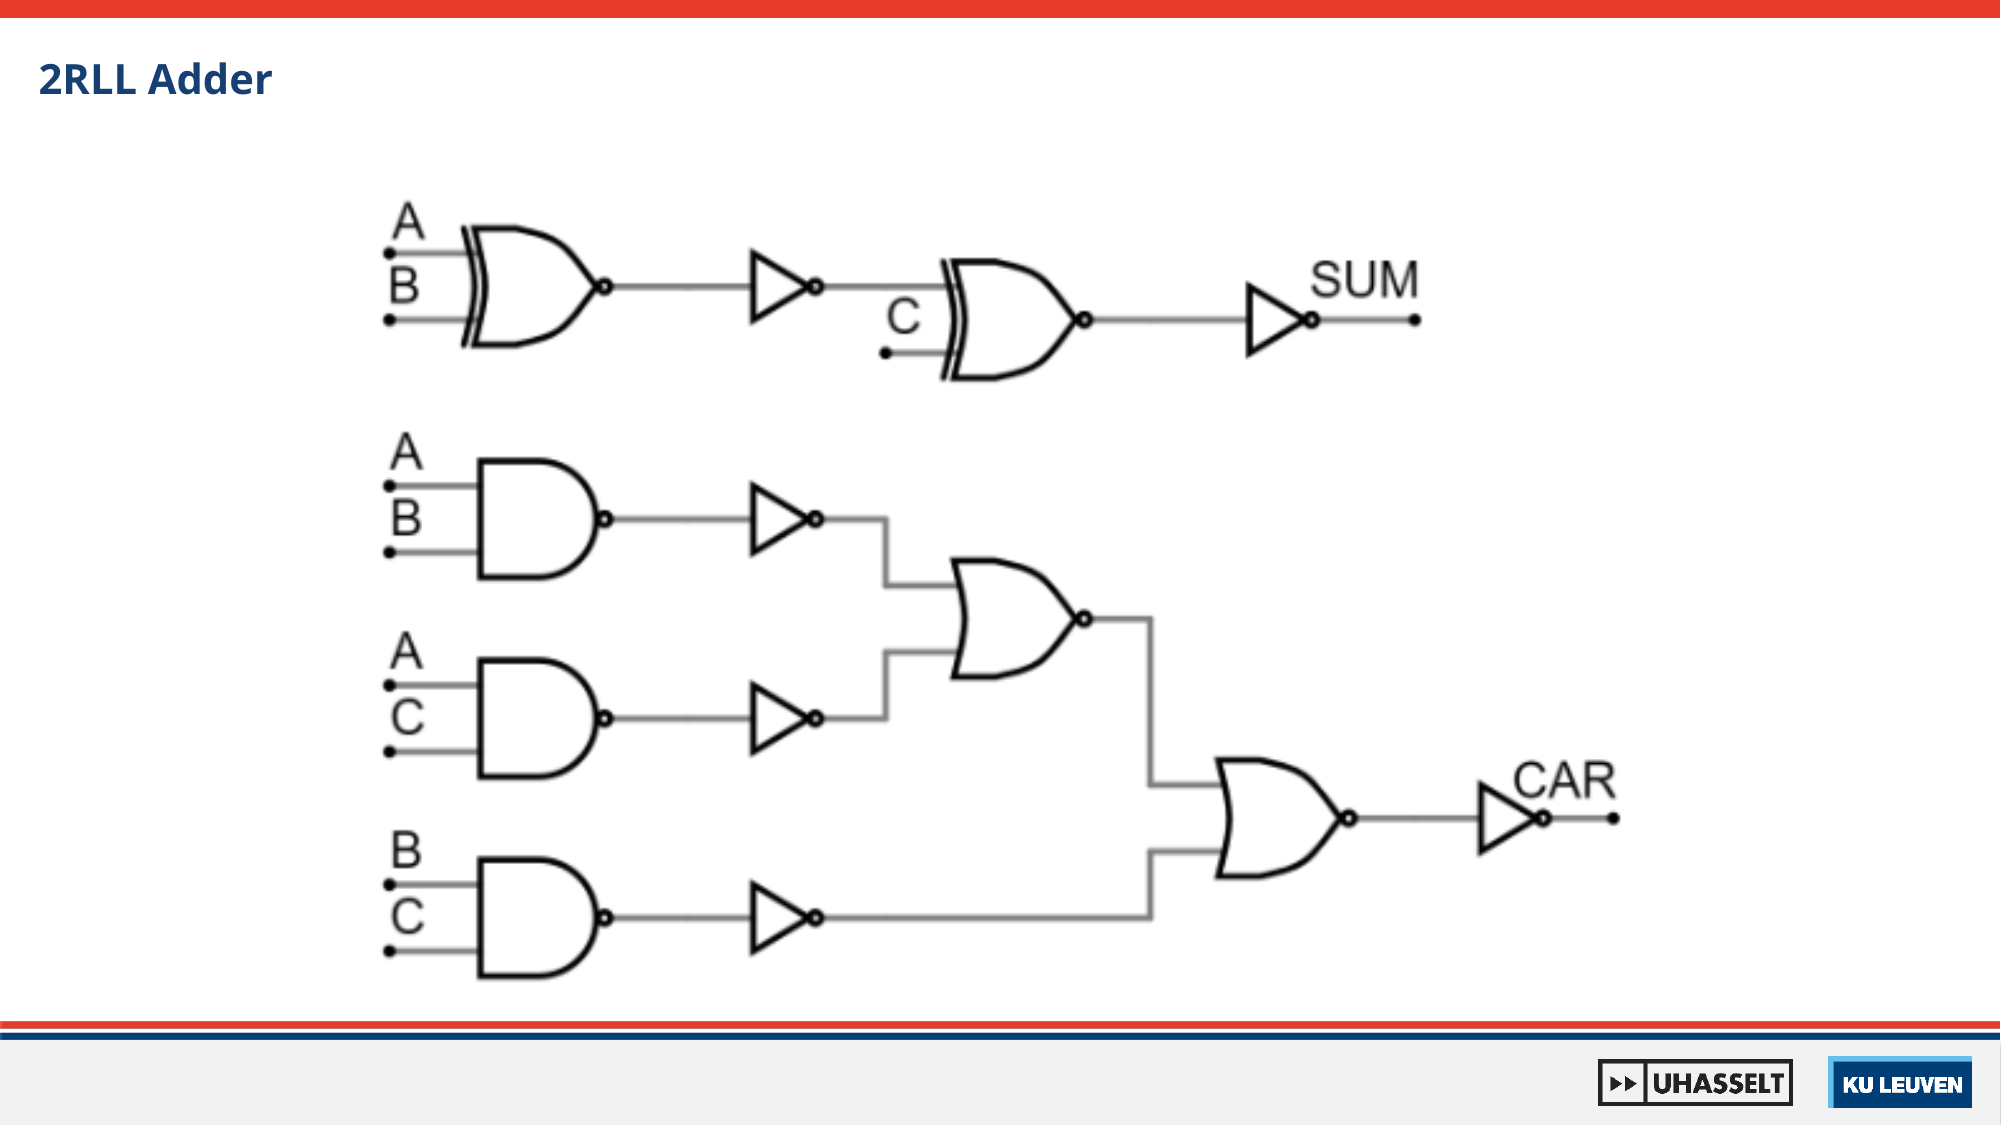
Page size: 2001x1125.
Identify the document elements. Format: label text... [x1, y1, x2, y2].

picture [0, 1021, 2000, 1040]
picture [338, 148, 1662, 1006]
picture [1598, 1059, 1793, 1106]
title 2RLL Adder [23, 32, 1990, 123]
picture [1828, 1056, 1972, 1108]
picture [0, 0, 2000, 18]
